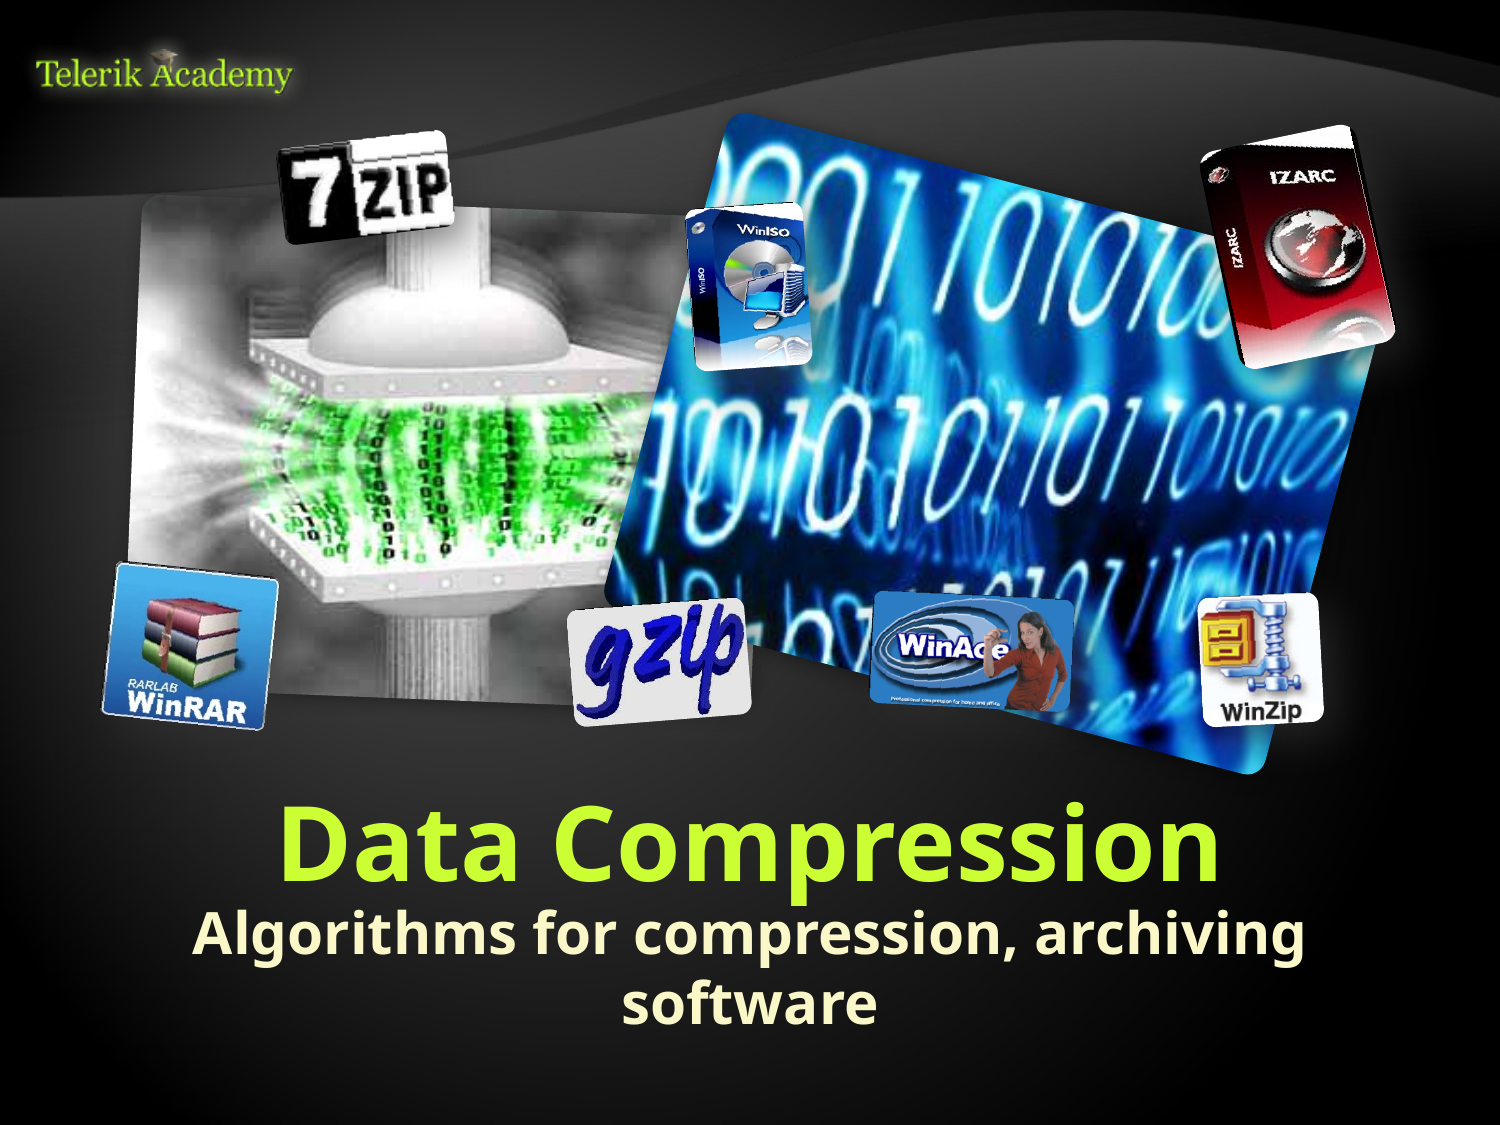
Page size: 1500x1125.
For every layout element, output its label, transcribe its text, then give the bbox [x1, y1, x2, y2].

picture [0, 0, 1500, 1125]
title Data Compression [99, 787, 1400, 900]
subtitle Algorithms for compression, archiving software [99, 919, 1400, 1013]
